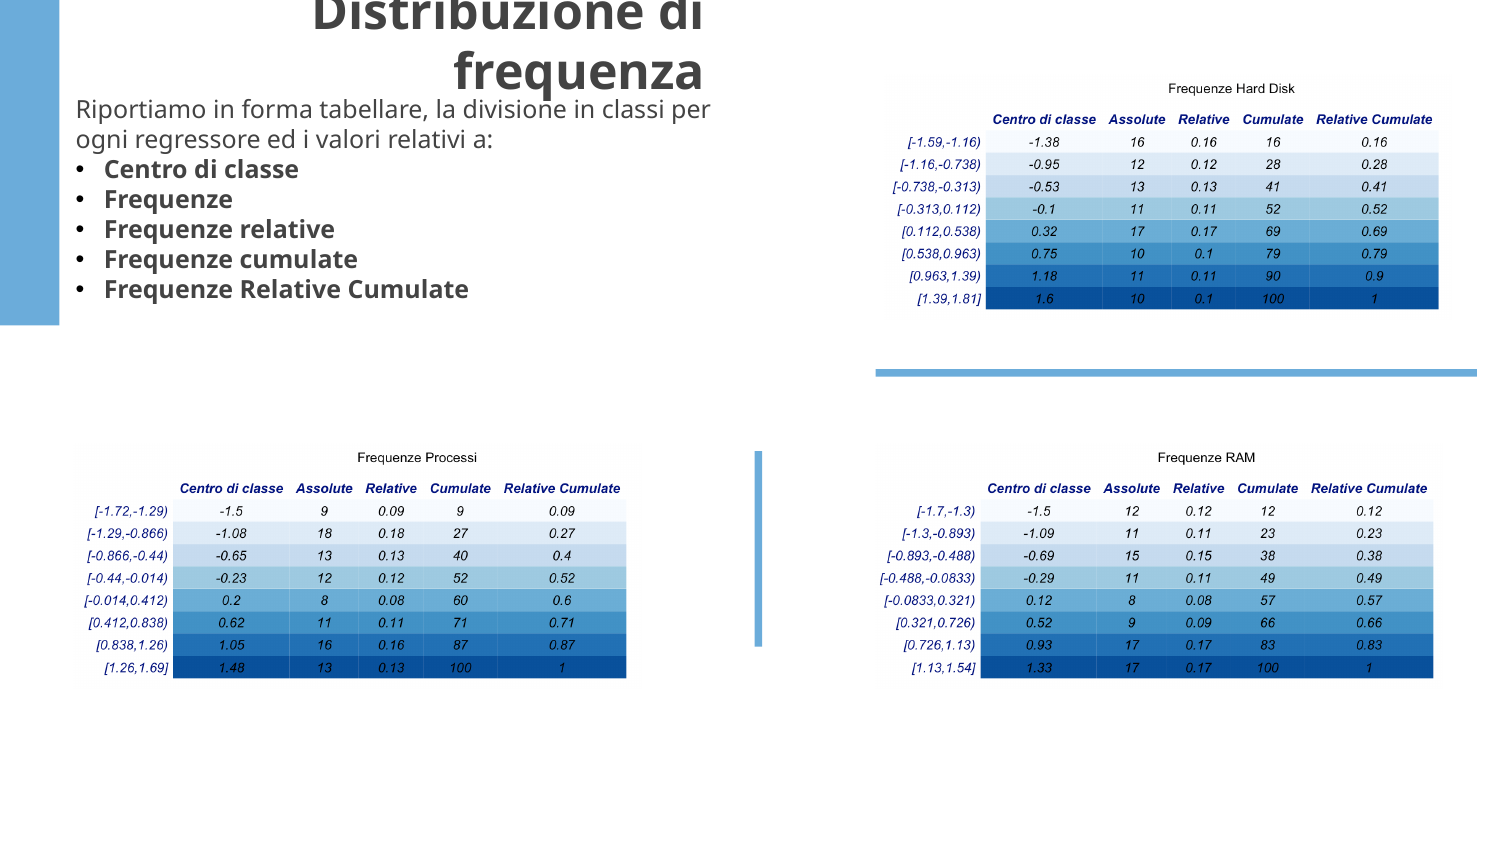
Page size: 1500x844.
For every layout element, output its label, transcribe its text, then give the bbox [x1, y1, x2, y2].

subtitle Riportiamo in forma tabellare, la divisione in classi per ogni regressore ed i valori relativi a: Centro di classe Frequenze Frequenze relative Frequenze cumulate Frequenze Relative Cumulate [60, 78, 737, 271]
picture [875, 443, 1444, 689]
picture [73, 443, 642, 689]
picture [884, 74, 1452, 320]
text_box [875, 369, 1477, 377]
text_box [0, 0, 60, 326]
text_box [754, 451, 763, 647]
title Distribuzione di frequenza [38, 0, 721, 80]
